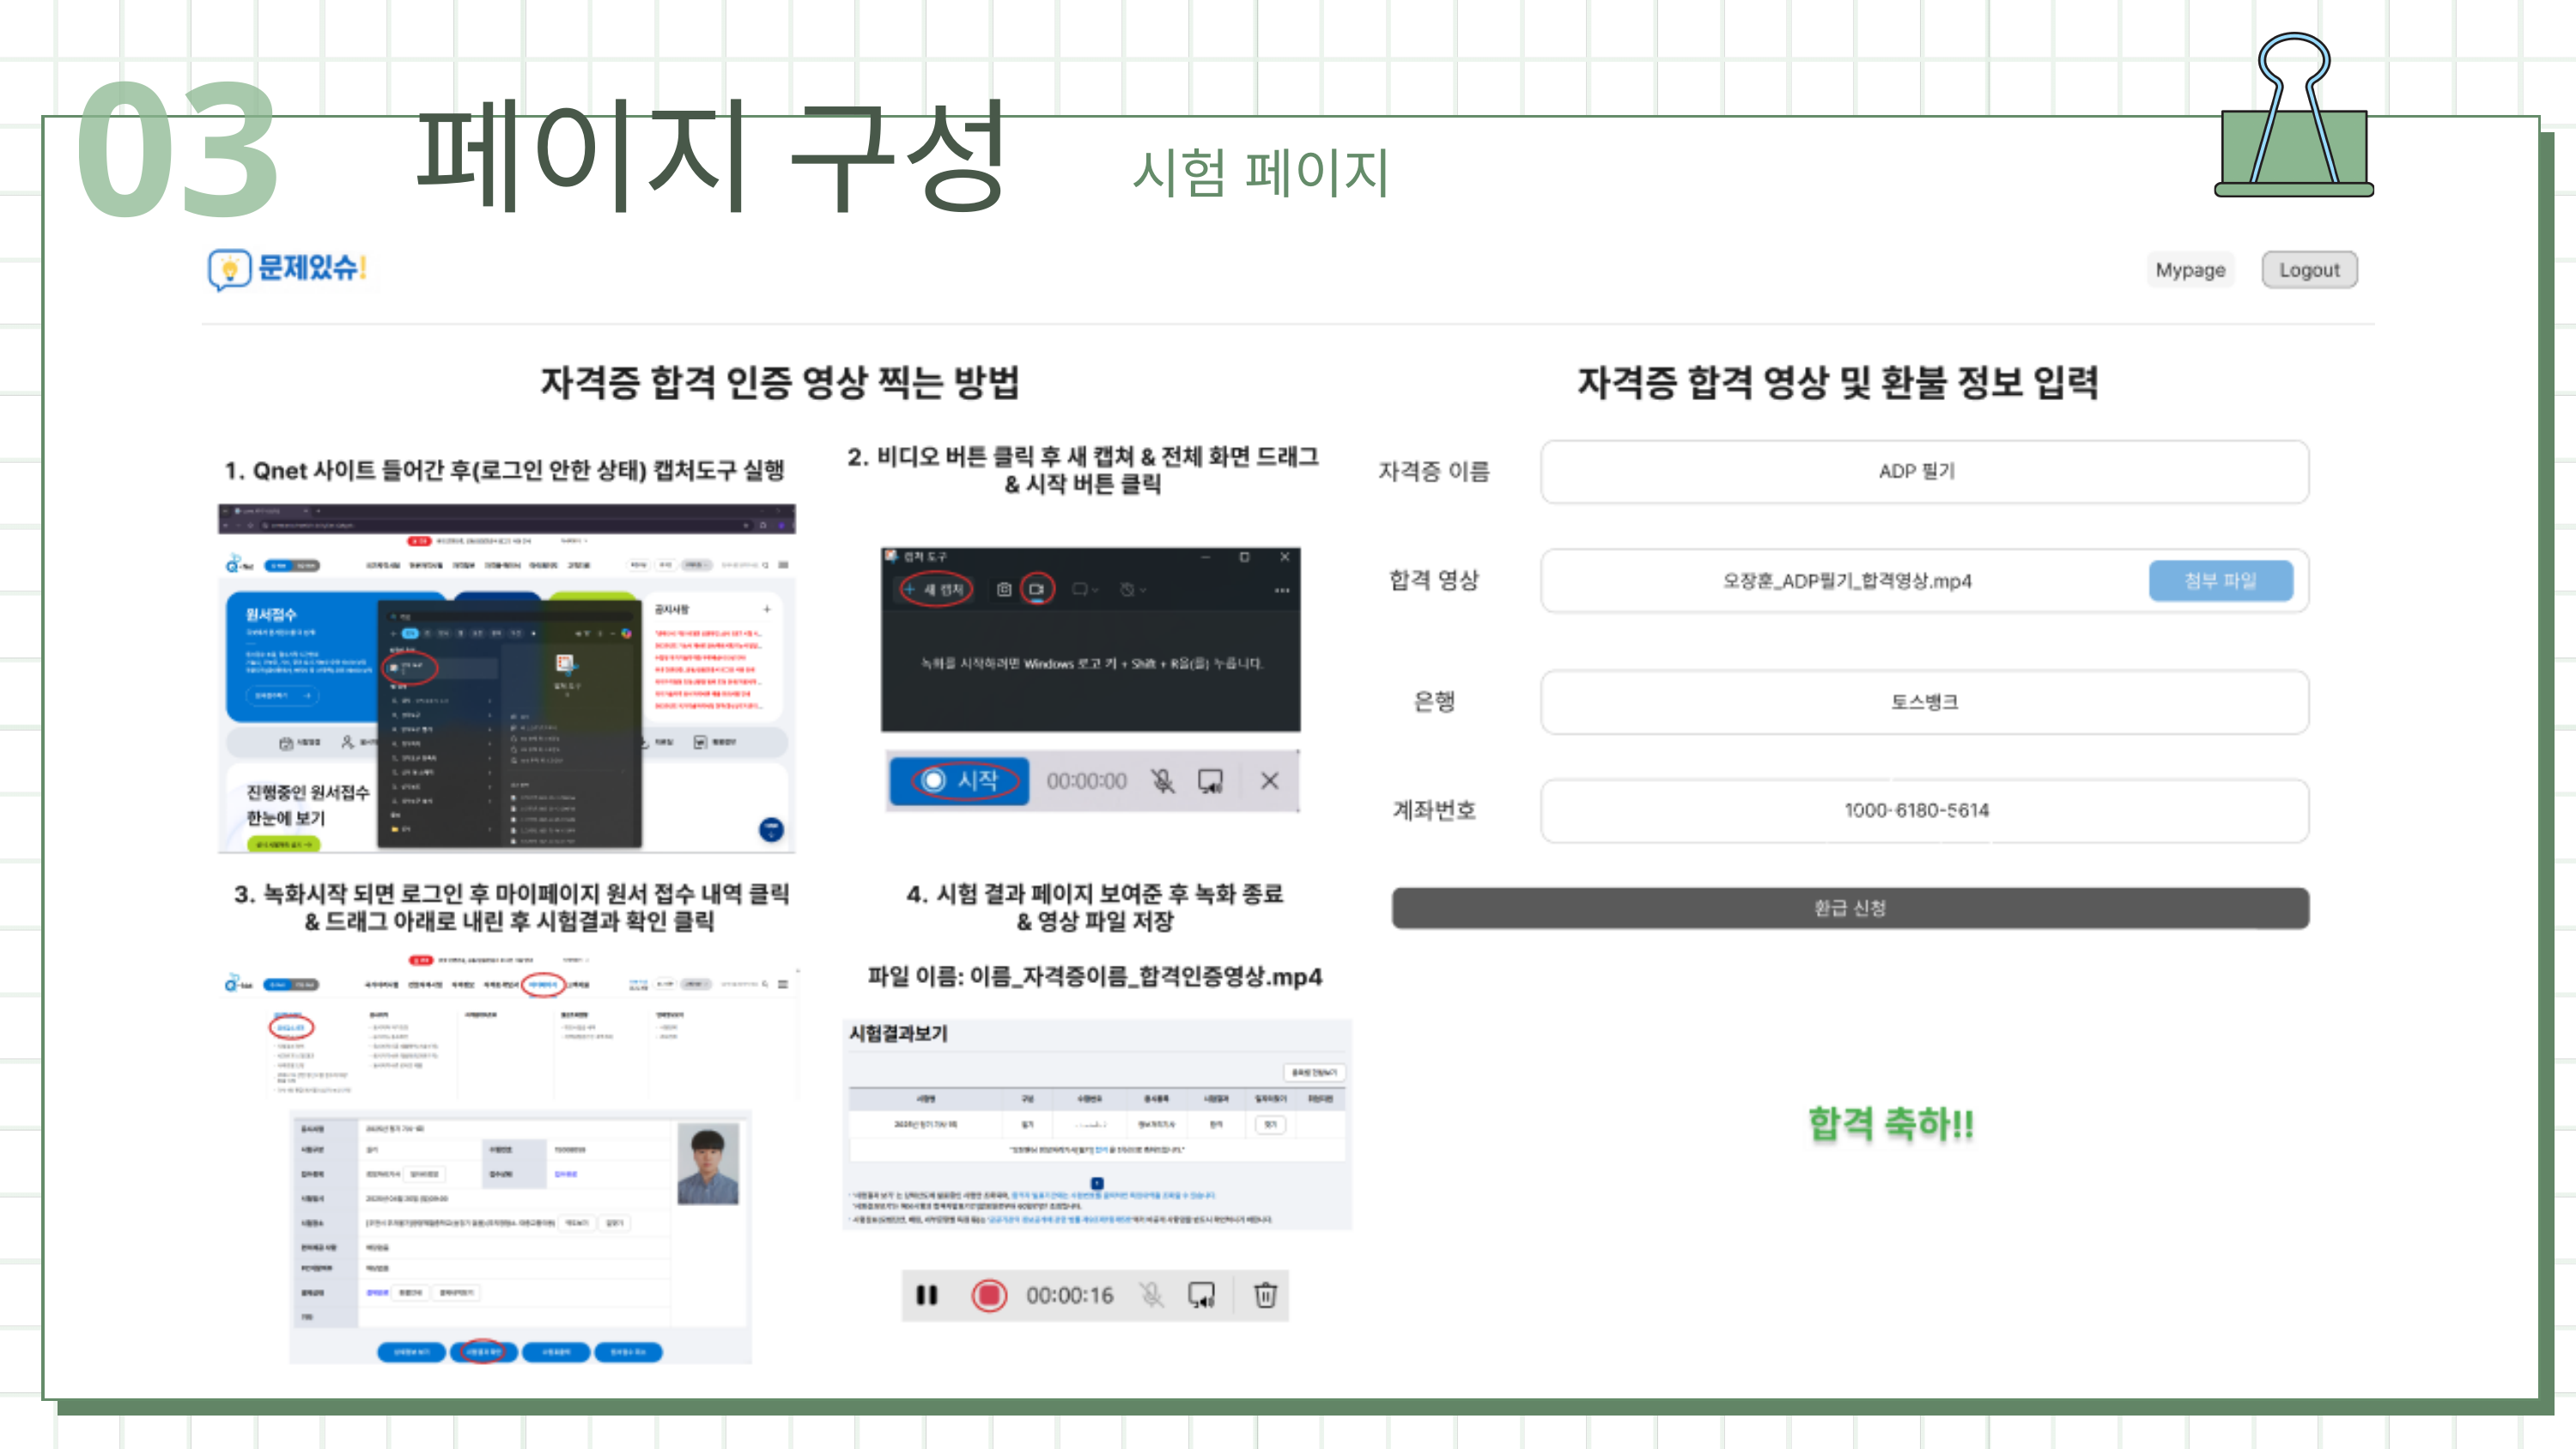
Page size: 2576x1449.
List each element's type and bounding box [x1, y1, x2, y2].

text_box [0, 0, 2576, 1449]
picture [202, 228, 2375, 1371]
text_box [42, 115, 2555, 1416]
